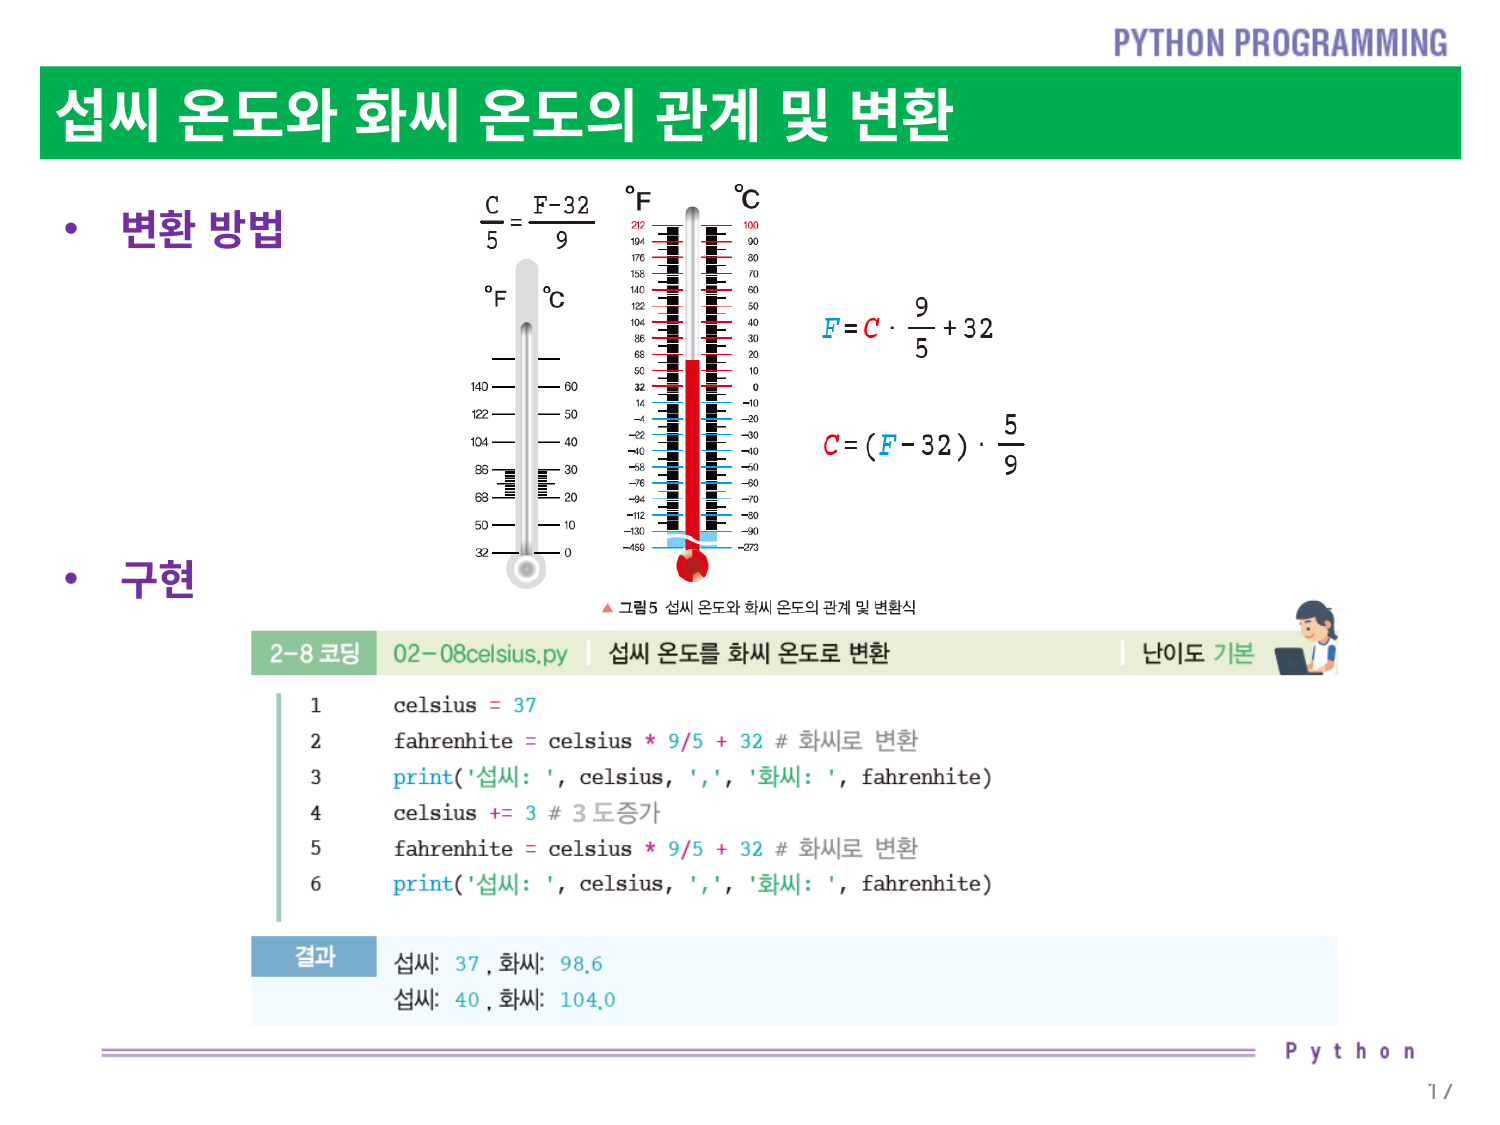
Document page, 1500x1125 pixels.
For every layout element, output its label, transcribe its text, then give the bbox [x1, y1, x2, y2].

picture [18, 1020, 1483, 1084]
picture [1106, 13, 1462, 66]
picture [242, 171, 1344, 1026]
slide_number 17 [1119, 1071, 1470, 1112]
title 섭씨 온도와 화씨 온도의 관계 및 변환 [39, 76, 1444, 152]
list 변환 방법 구현 [48, 195, 1461, 1041]
